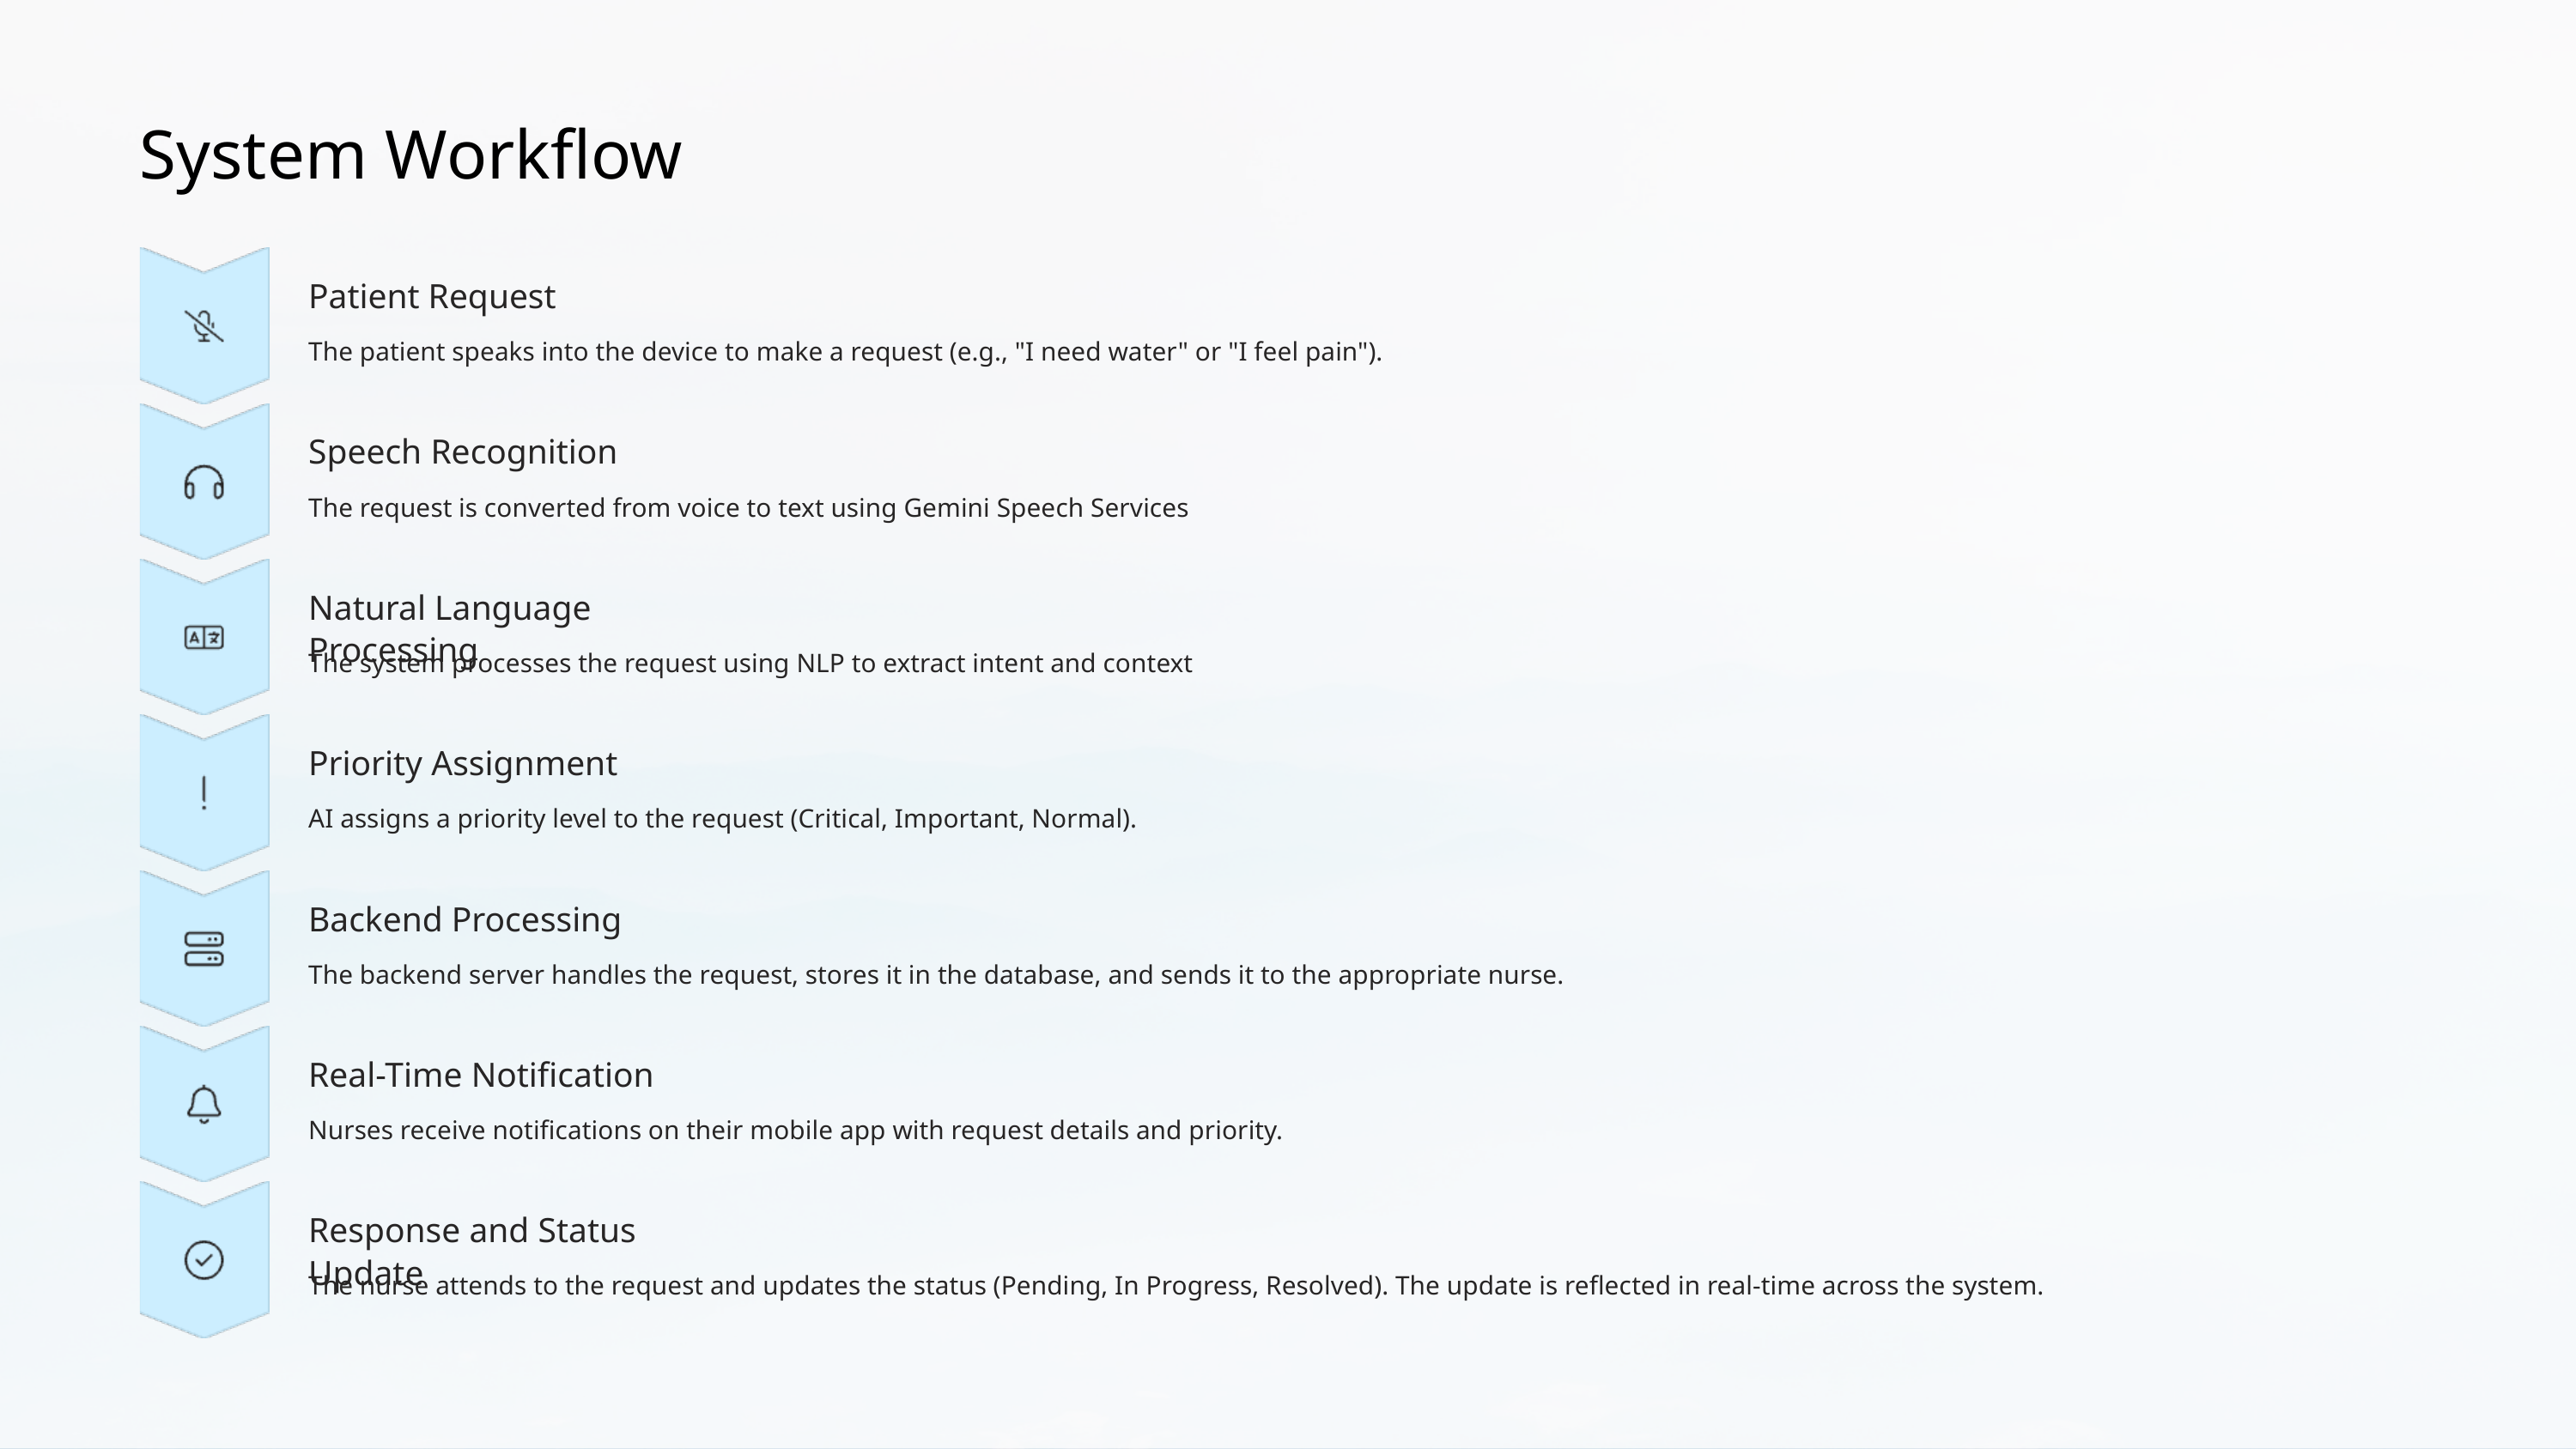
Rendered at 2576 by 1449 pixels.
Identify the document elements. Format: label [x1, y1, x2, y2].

text_box [307, 1110, 2437, 1153]
text_box [307, 331, 2437, 374]
text_box [307, 585, 762, 628]
text_box [307, 954, 2437, 997]
text_box [307, 643, 2437, 685]
text_box [307, 1052, 670, 1095]
text_box [307, 429, 650, 473]
text_box [0, 0, 2576, 1449]
text_box [307, 740, 650, 784]
text_box [307, 273, 650, 317]
text_box [307, 487, 2437, 530]
text_box [307, 798, 2437, 841]
text_box [307, 1265, 2437, 1308]
text_box [307, 1207, 750, 1251]
text_box [307, 896, 650, 940]
text_box [139, 110, 822, 197]
